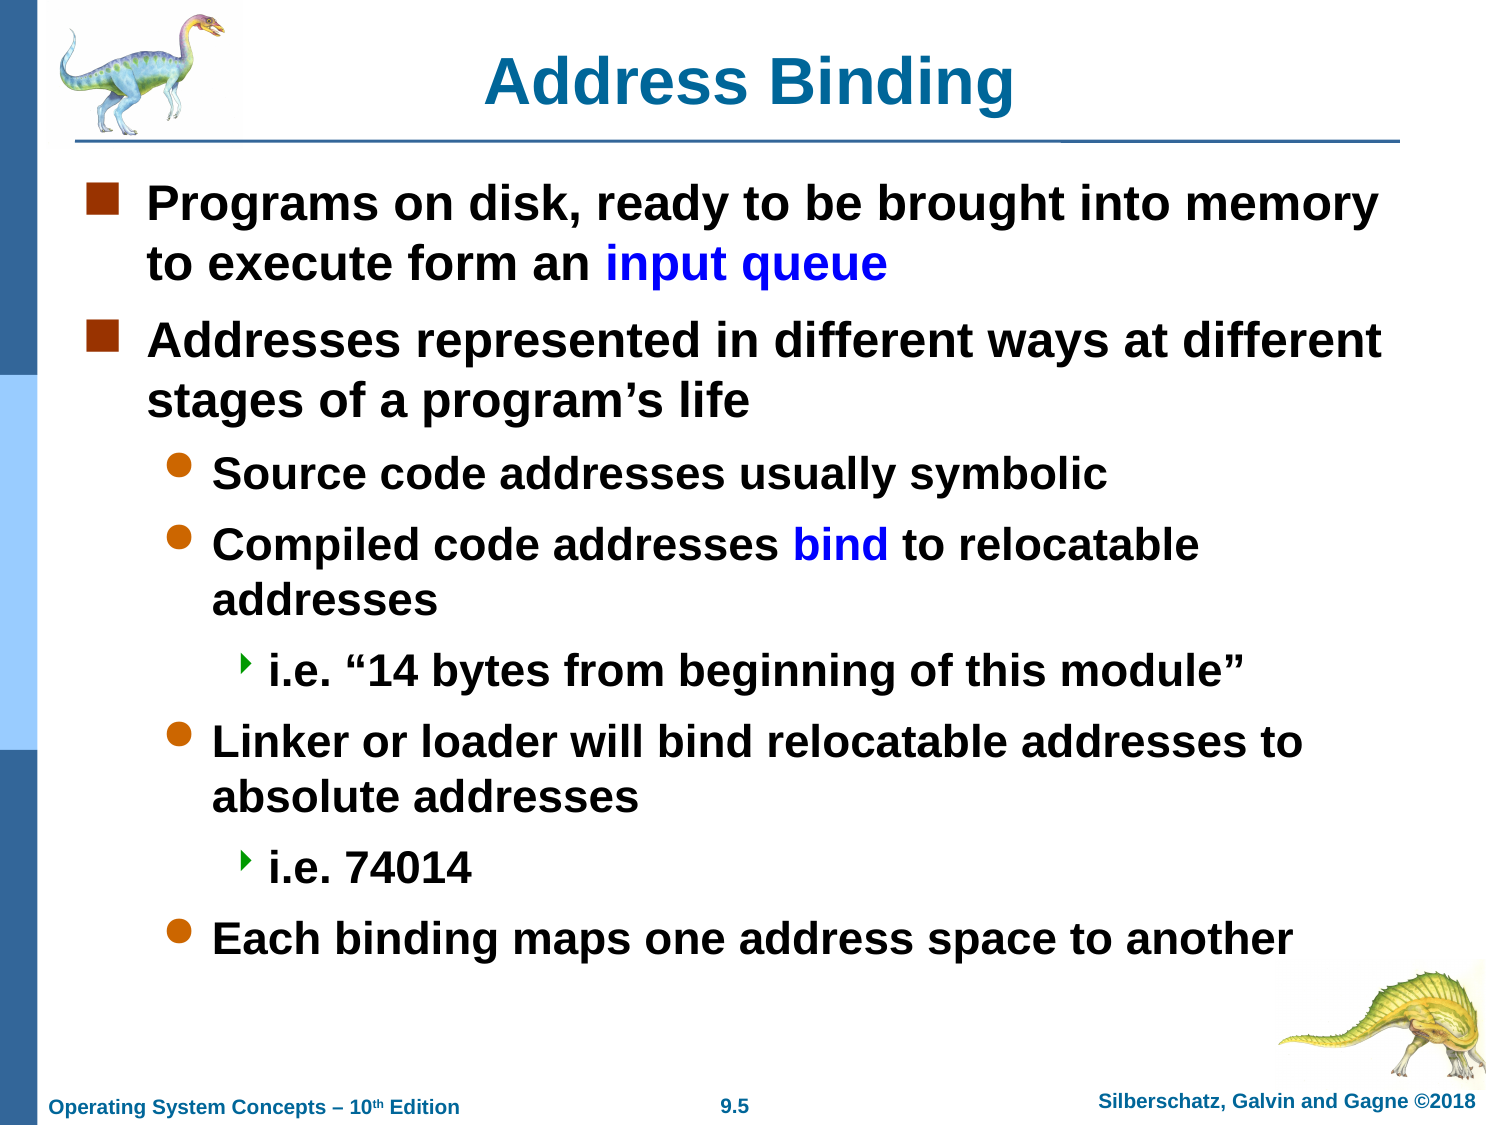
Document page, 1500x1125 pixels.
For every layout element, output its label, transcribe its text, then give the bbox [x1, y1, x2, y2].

picture [1275, 959, 1486, 1090]
title Address Binding [75, 31, 1425, 126]
picture [46, 0, 243, 149]
list Programs on disk, ready to be brought into memory to execute form an input queue Addresses represented in different ways at different stages of a program’s life Source code addresses usually symbolic Compiled code addresses bind to relocatable addresses i.e. “14 bytes from beginning of this module” Linker or loader will bind relocatable addresses to absolute addresses i.e. 74014 Each binding maps one address space to another [75, 162, 1405, 971]
